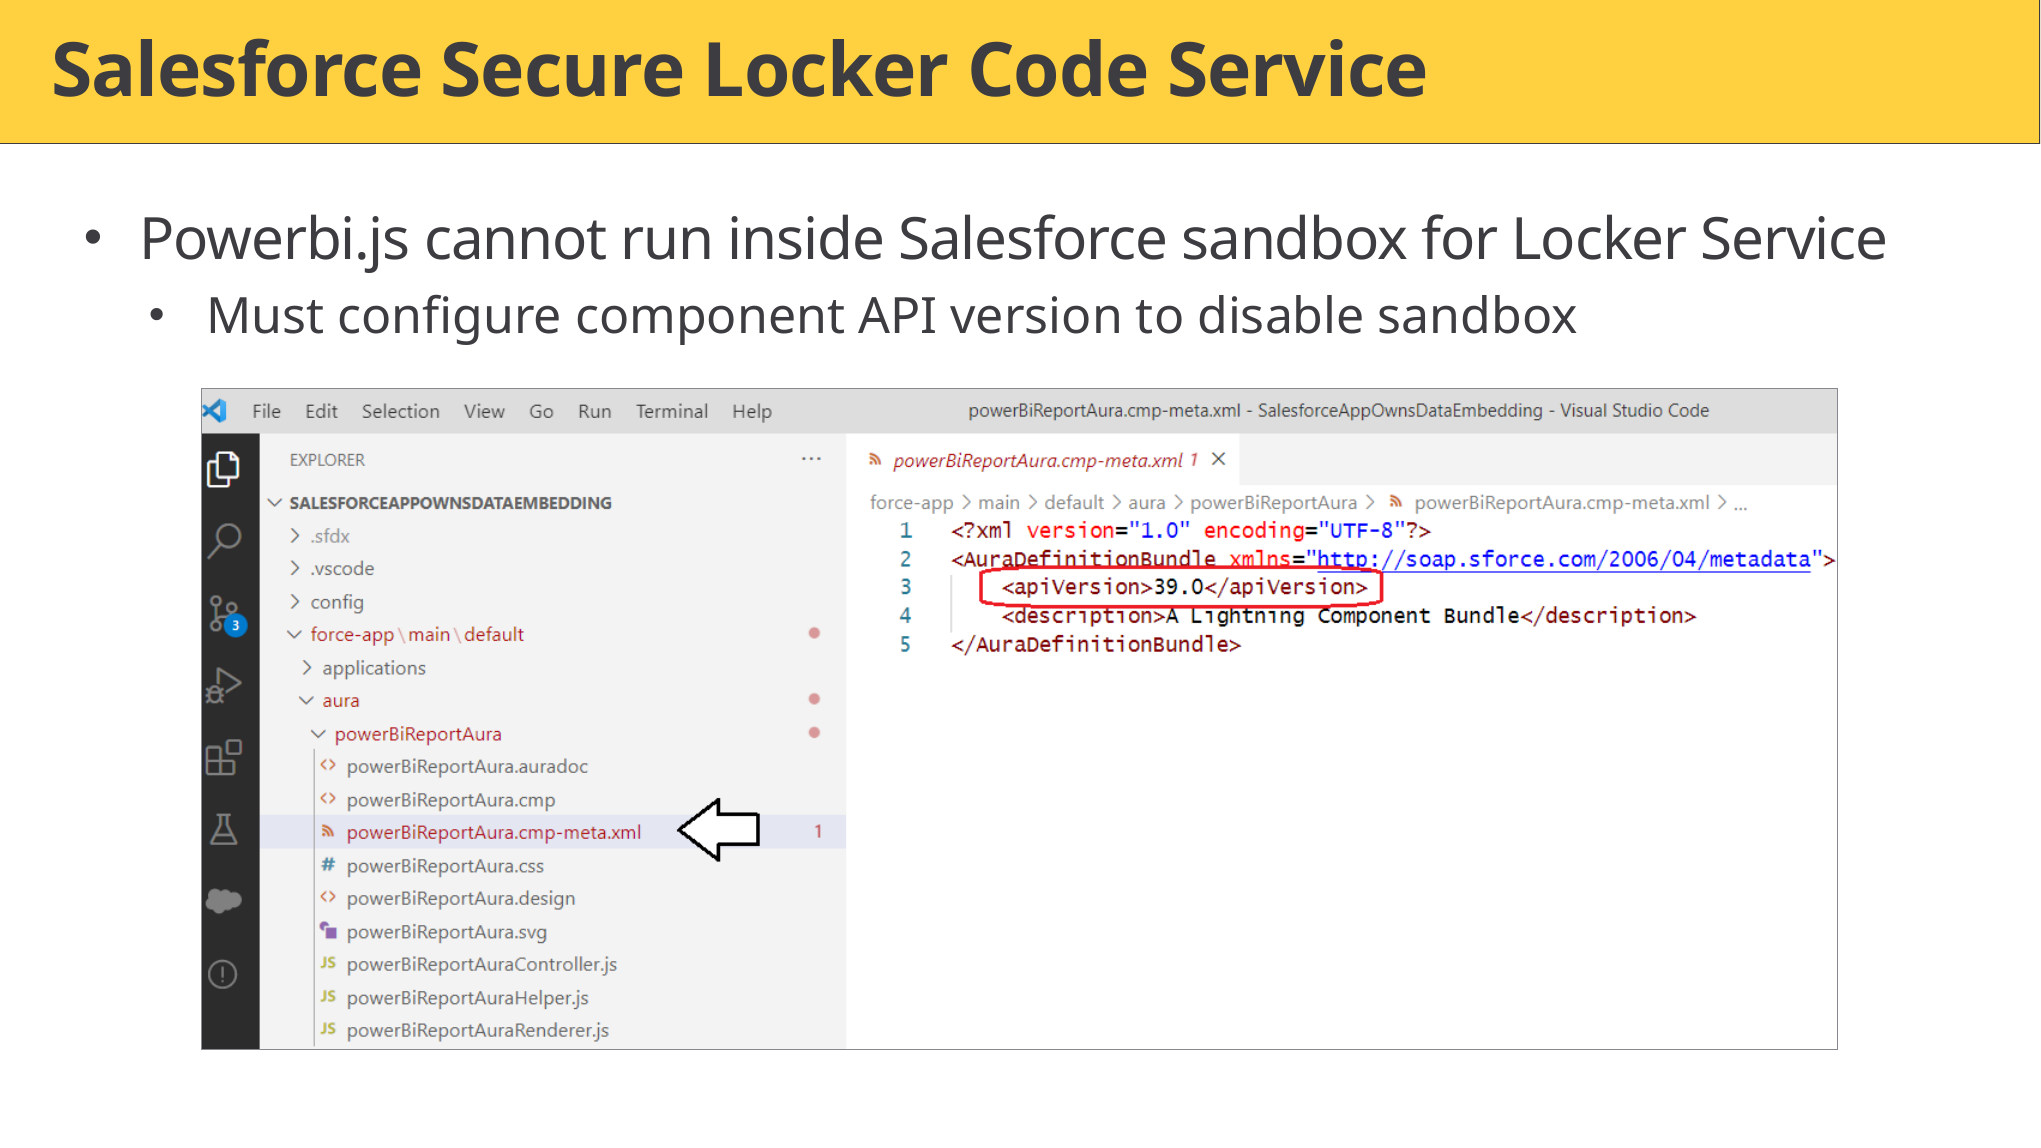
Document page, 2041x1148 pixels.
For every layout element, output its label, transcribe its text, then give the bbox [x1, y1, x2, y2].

list Powerbi.js cannot run inside Salesforce sandbox for Locker Service Must configure component API version to disable sandbox [83, 201, 1988, 346]
title Salesforce Secure Locker Code Service [51, 31, 1988, 113]
picture [201, 388, 1838, 1050]
